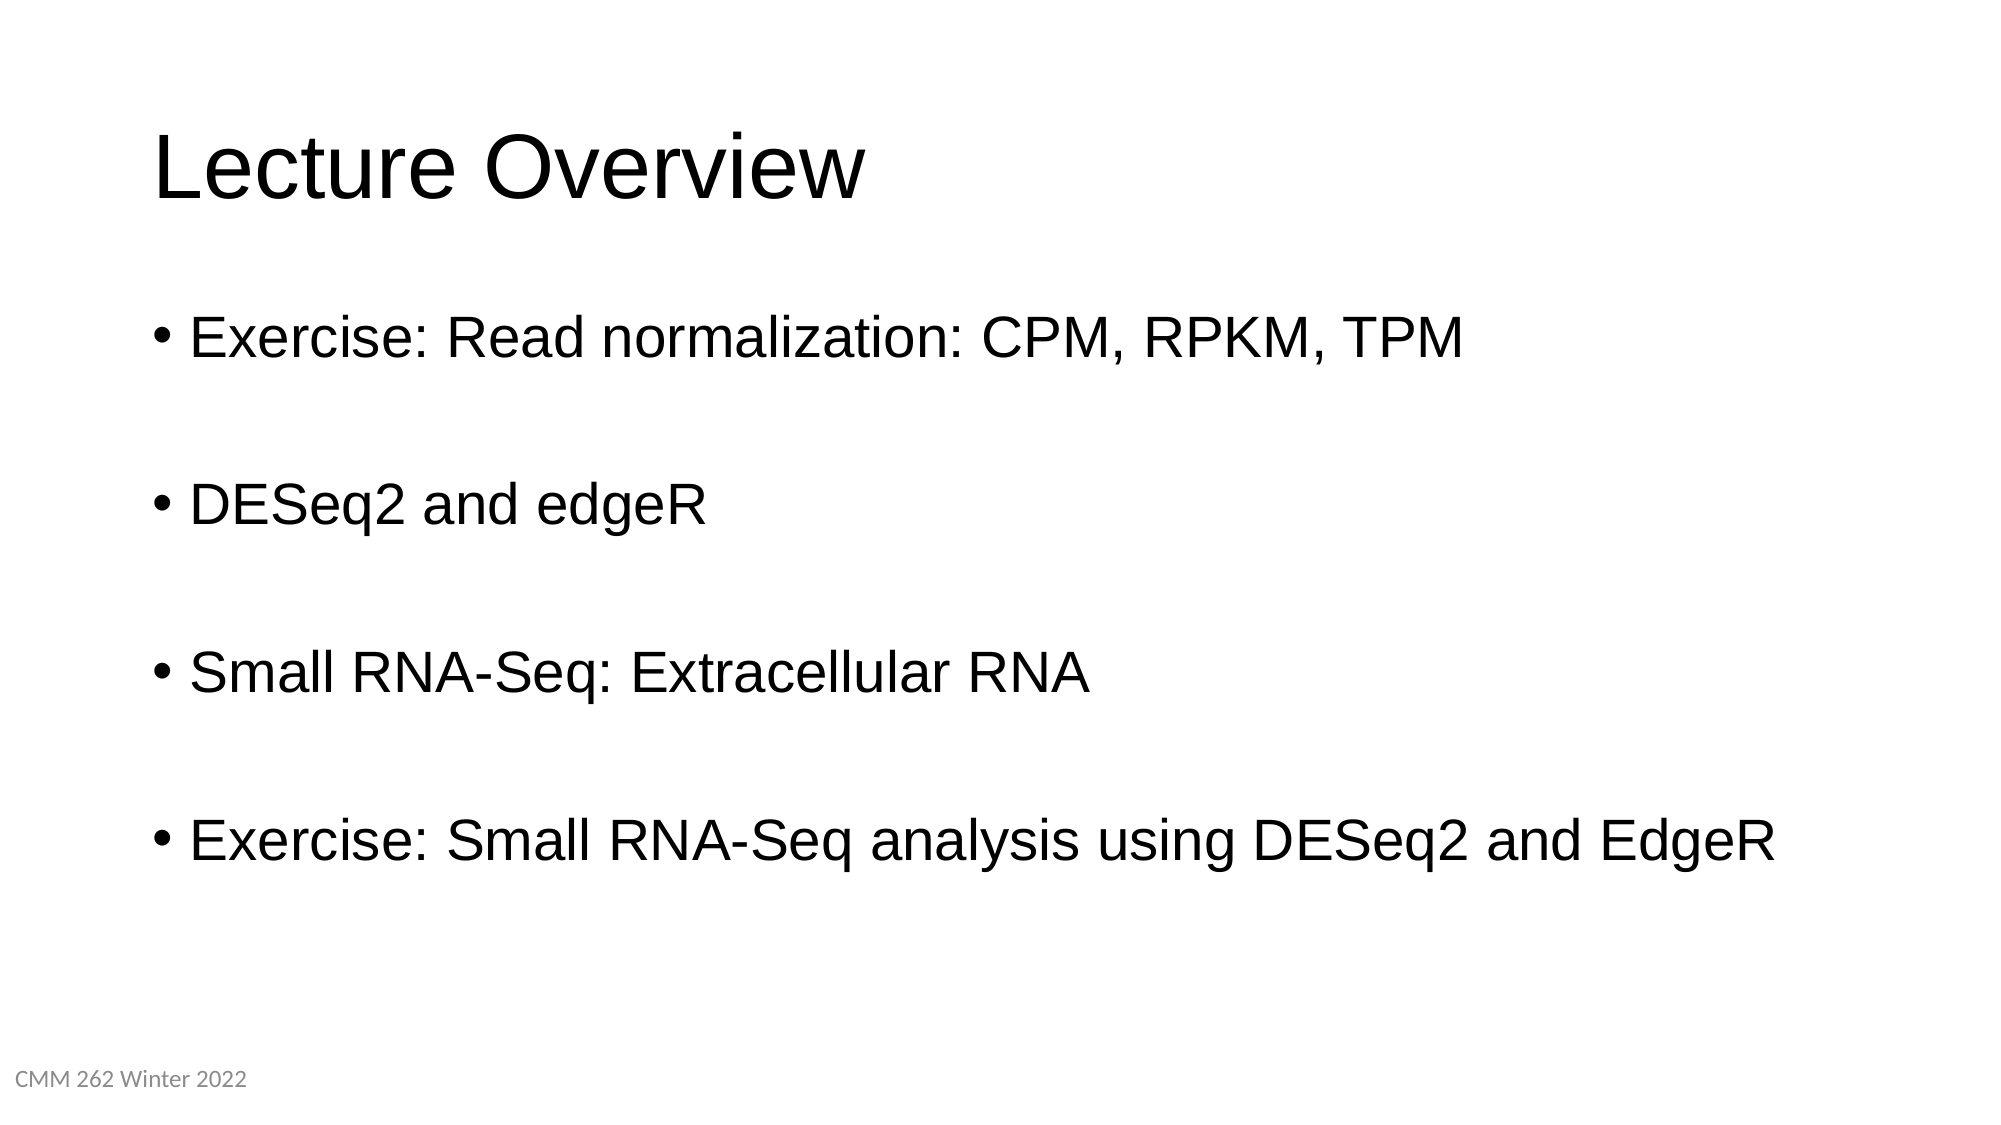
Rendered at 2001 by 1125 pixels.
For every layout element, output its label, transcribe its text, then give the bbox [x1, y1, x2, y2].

footer CMM 262 Winter 2022 [0, 1047, 675, 1108]
list Exercise: Read normalization: CPM, RPKM, TPM DESeq2 and edgeR Small RNA-Seq: Extracellular RNA Exercise: Small RNA-Seq analysis using DESeq2 and EdgeR [137, 299, 1863, 1014]
title Lecture Overview [137, 59, 1863, 278]
